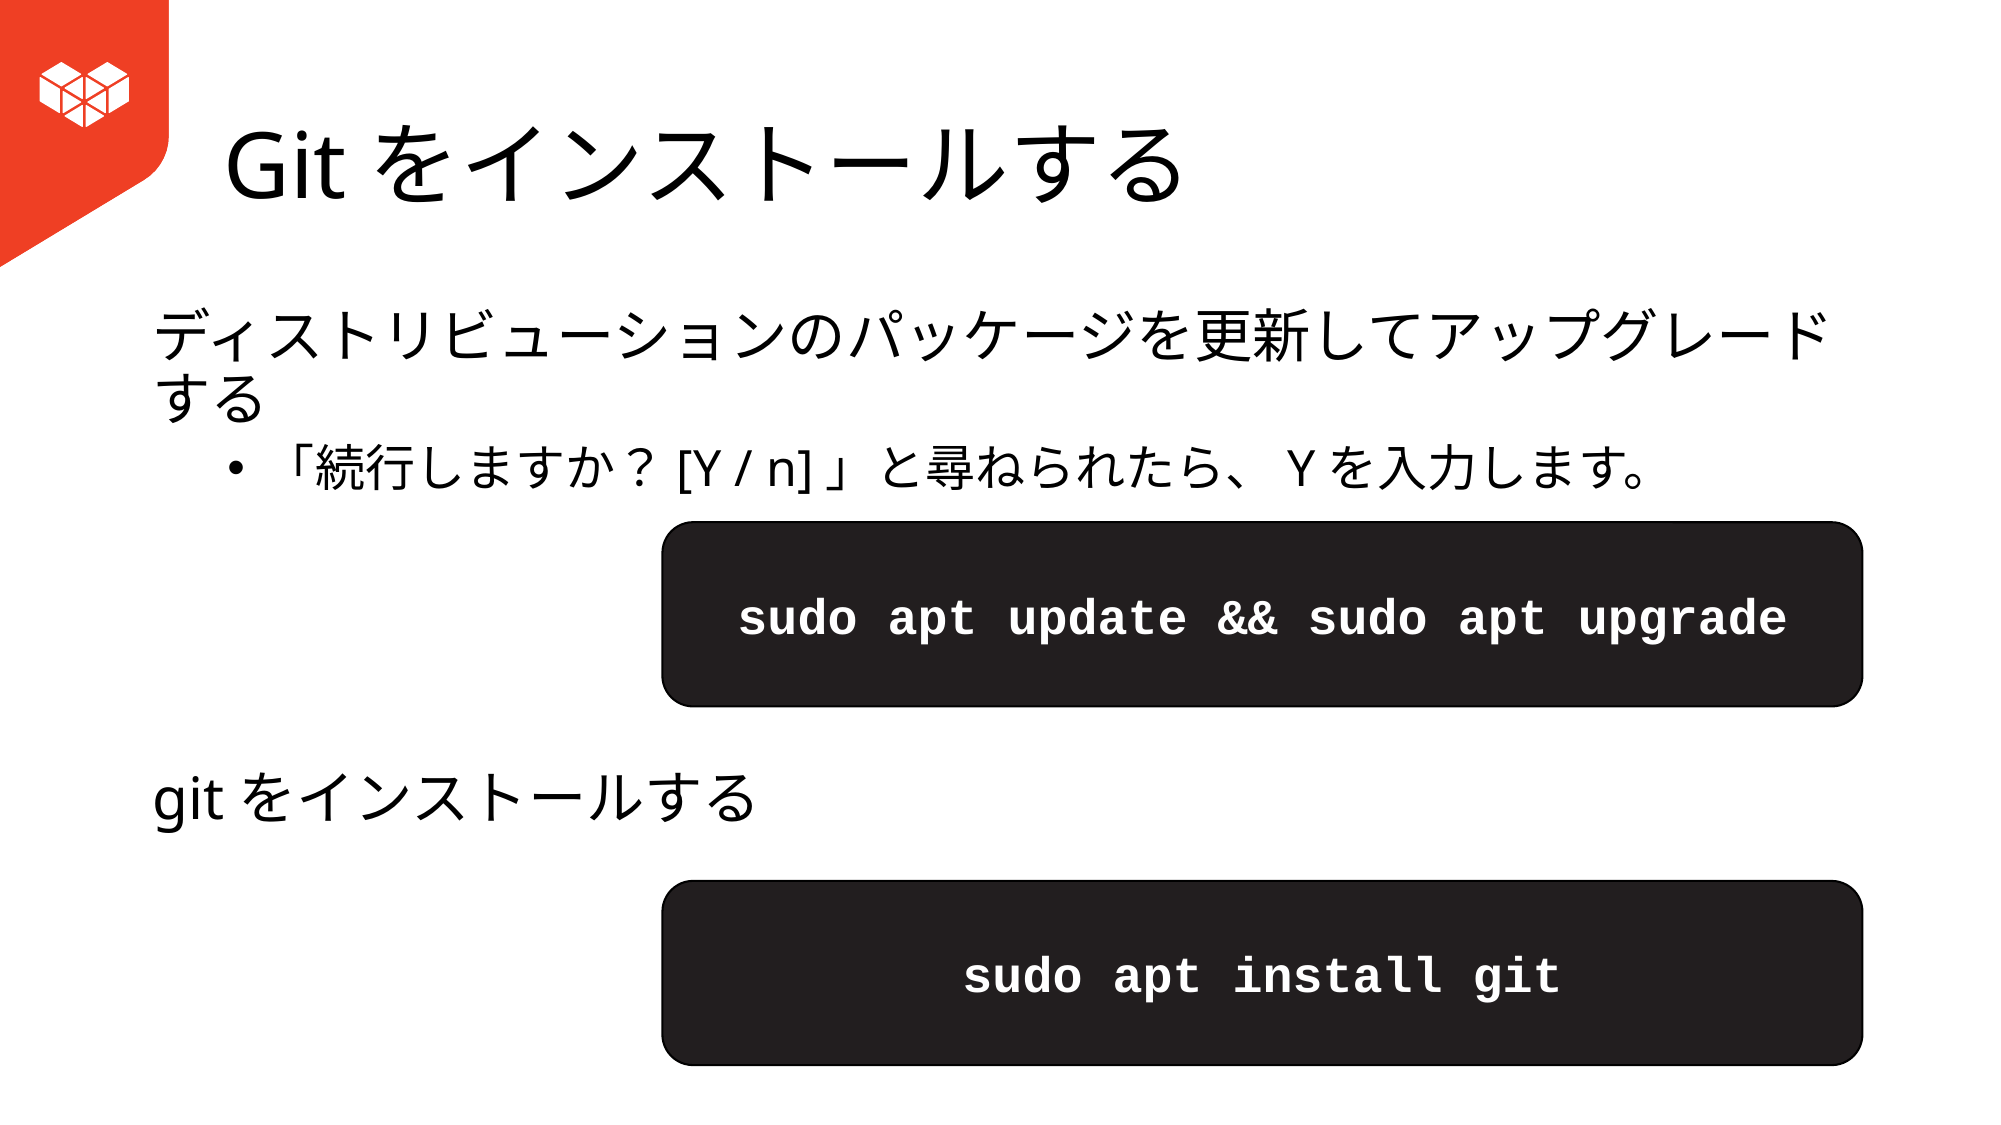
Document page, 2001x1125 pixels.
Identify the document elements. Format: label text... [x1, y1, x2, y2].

text_box sudo apt update && sudo apt upgrade [661, 521, 1864, 708]
text_box sudo apt install git [661, 879, 1864, 1067]
list ディストリビューションのパッケージを更新してアップグレードする 「続行しますか？[Y / n]」と尋ねられたら、Yを入力します。 gitをインストールする [137, 299, 1863, 1014]
title Gitをインストールする [208, 59, 1863, 278]
